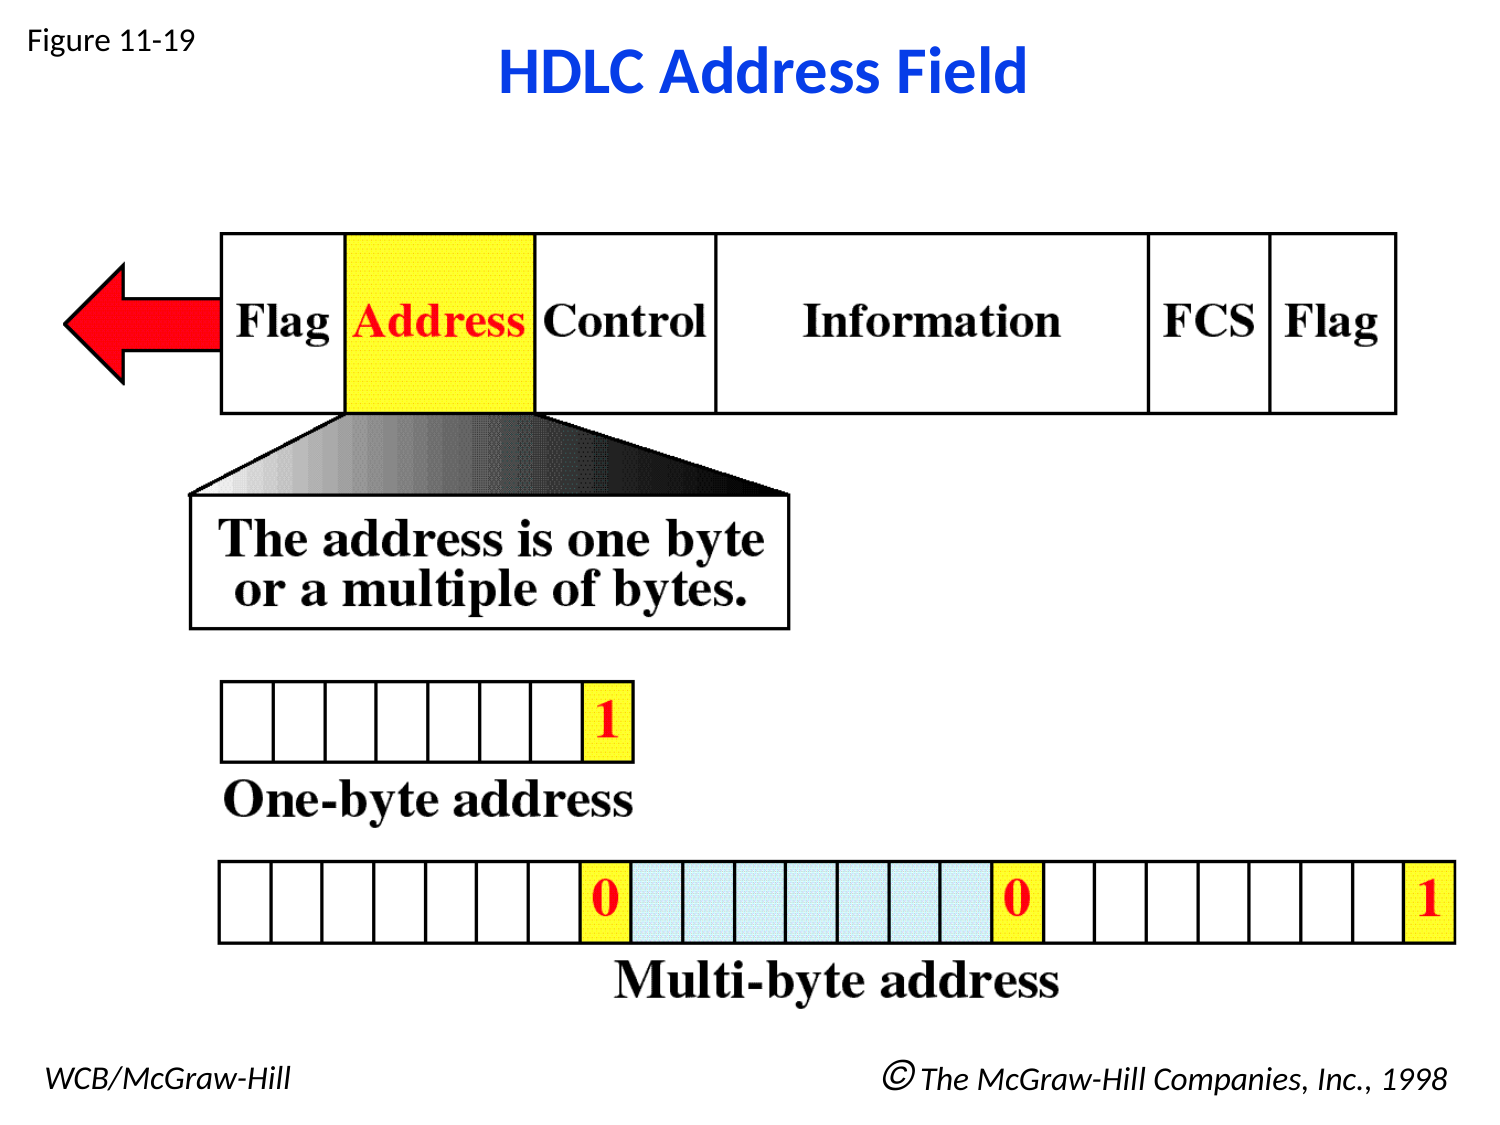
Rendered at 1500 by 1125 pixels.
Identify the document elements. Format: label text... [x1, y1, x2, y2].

text_box WCB/McGraw-Hill [29, 1048, 307, 1104]
text_box HDLC Address Field [483, 19, 1046, 114]
picture [62, 232, 1457, 1010]
text_box  The McGraw-Hill Companies, Inc., 1998 [864, 1041, 1464, 1107]
text_box Figure 11-19 [12, 11, 211, 66]
